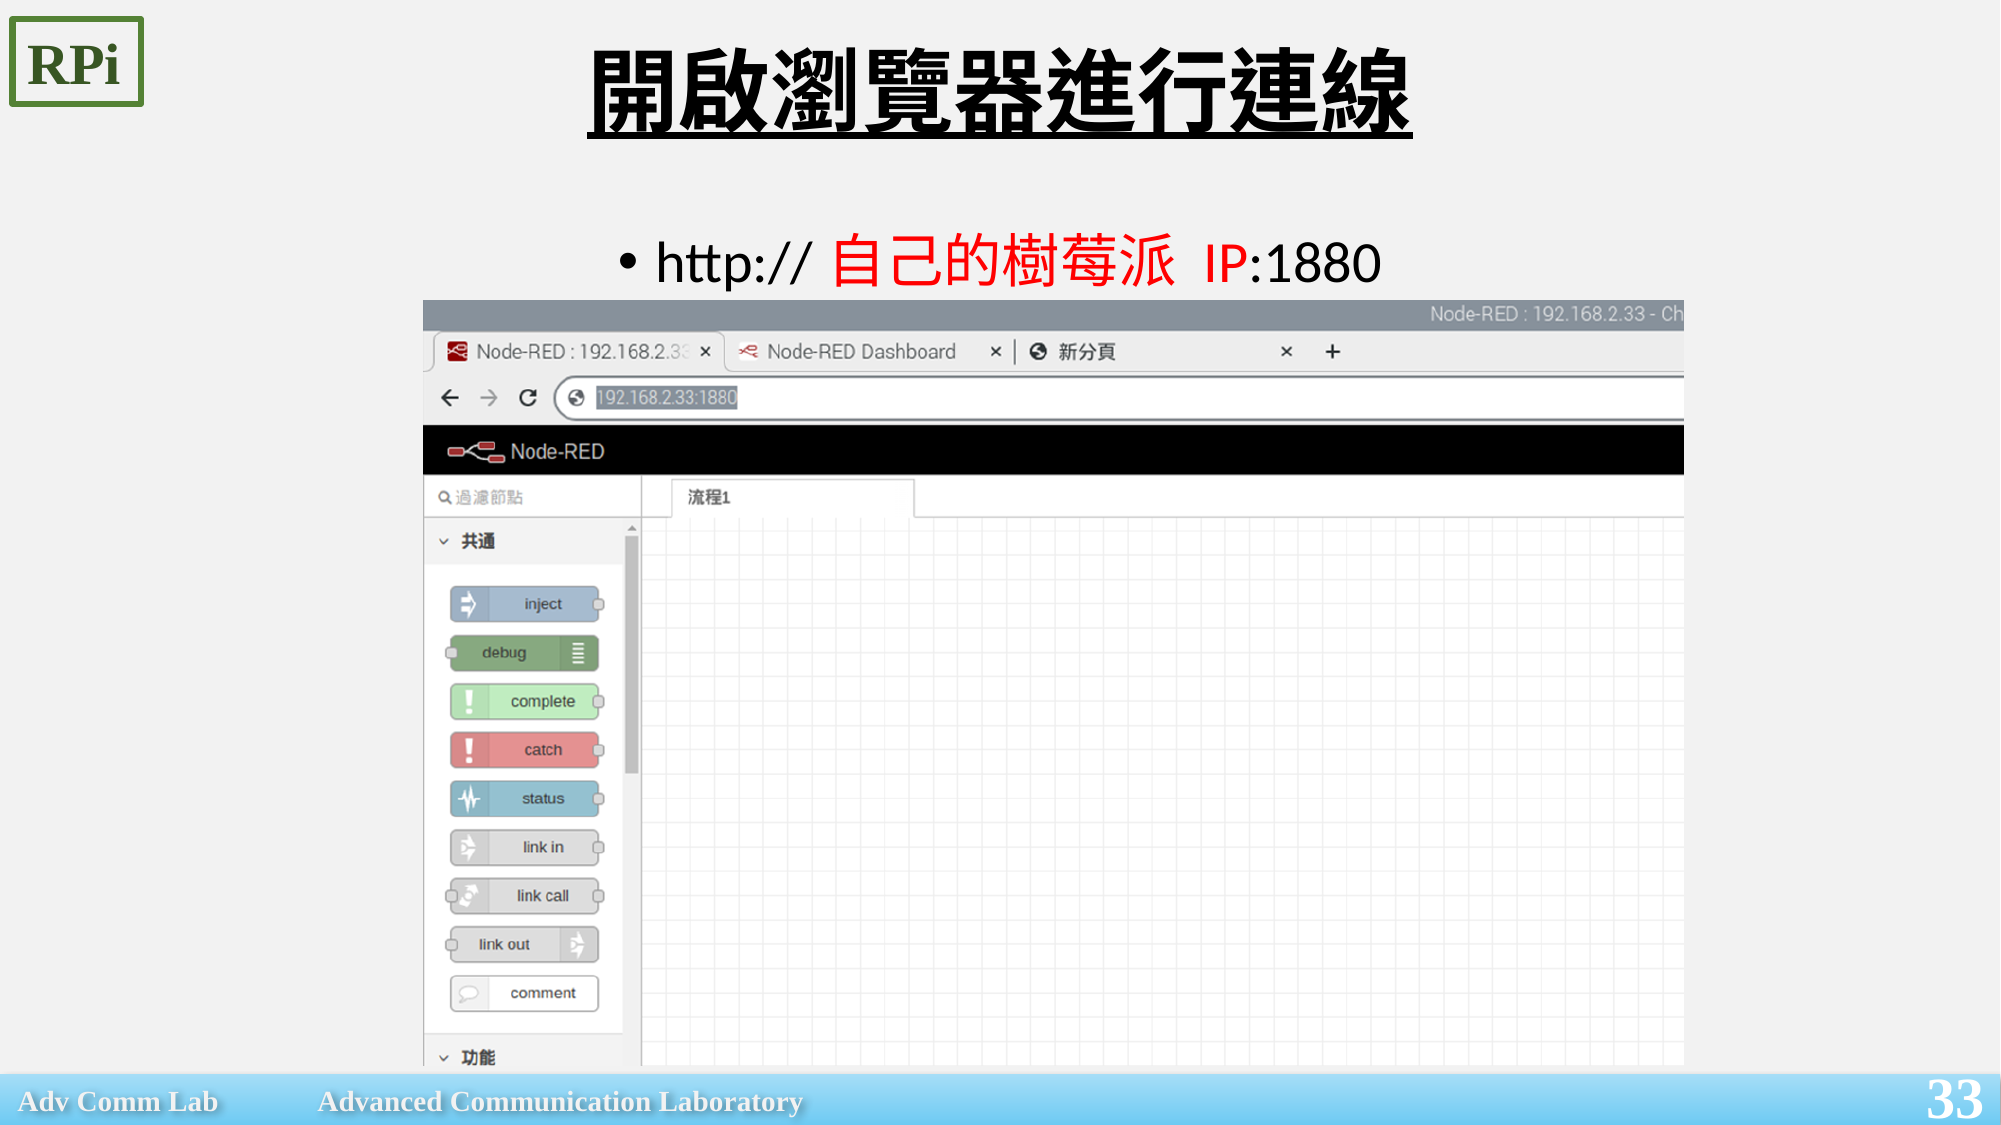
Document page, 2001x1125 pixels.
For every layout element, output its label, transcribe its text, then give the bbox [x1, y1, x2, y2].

picture [423, 300, 1684, 1066]
list http://自己的樹莓派 IP:1880 [543, 225, 1457, 300]
slide_number 33 [1550, 1065, 2000, 1125]
title 開啟瀏覽器進行連線 [137, 0, 1863, 205]
text_box RPi [12, 19, 141, 104]
